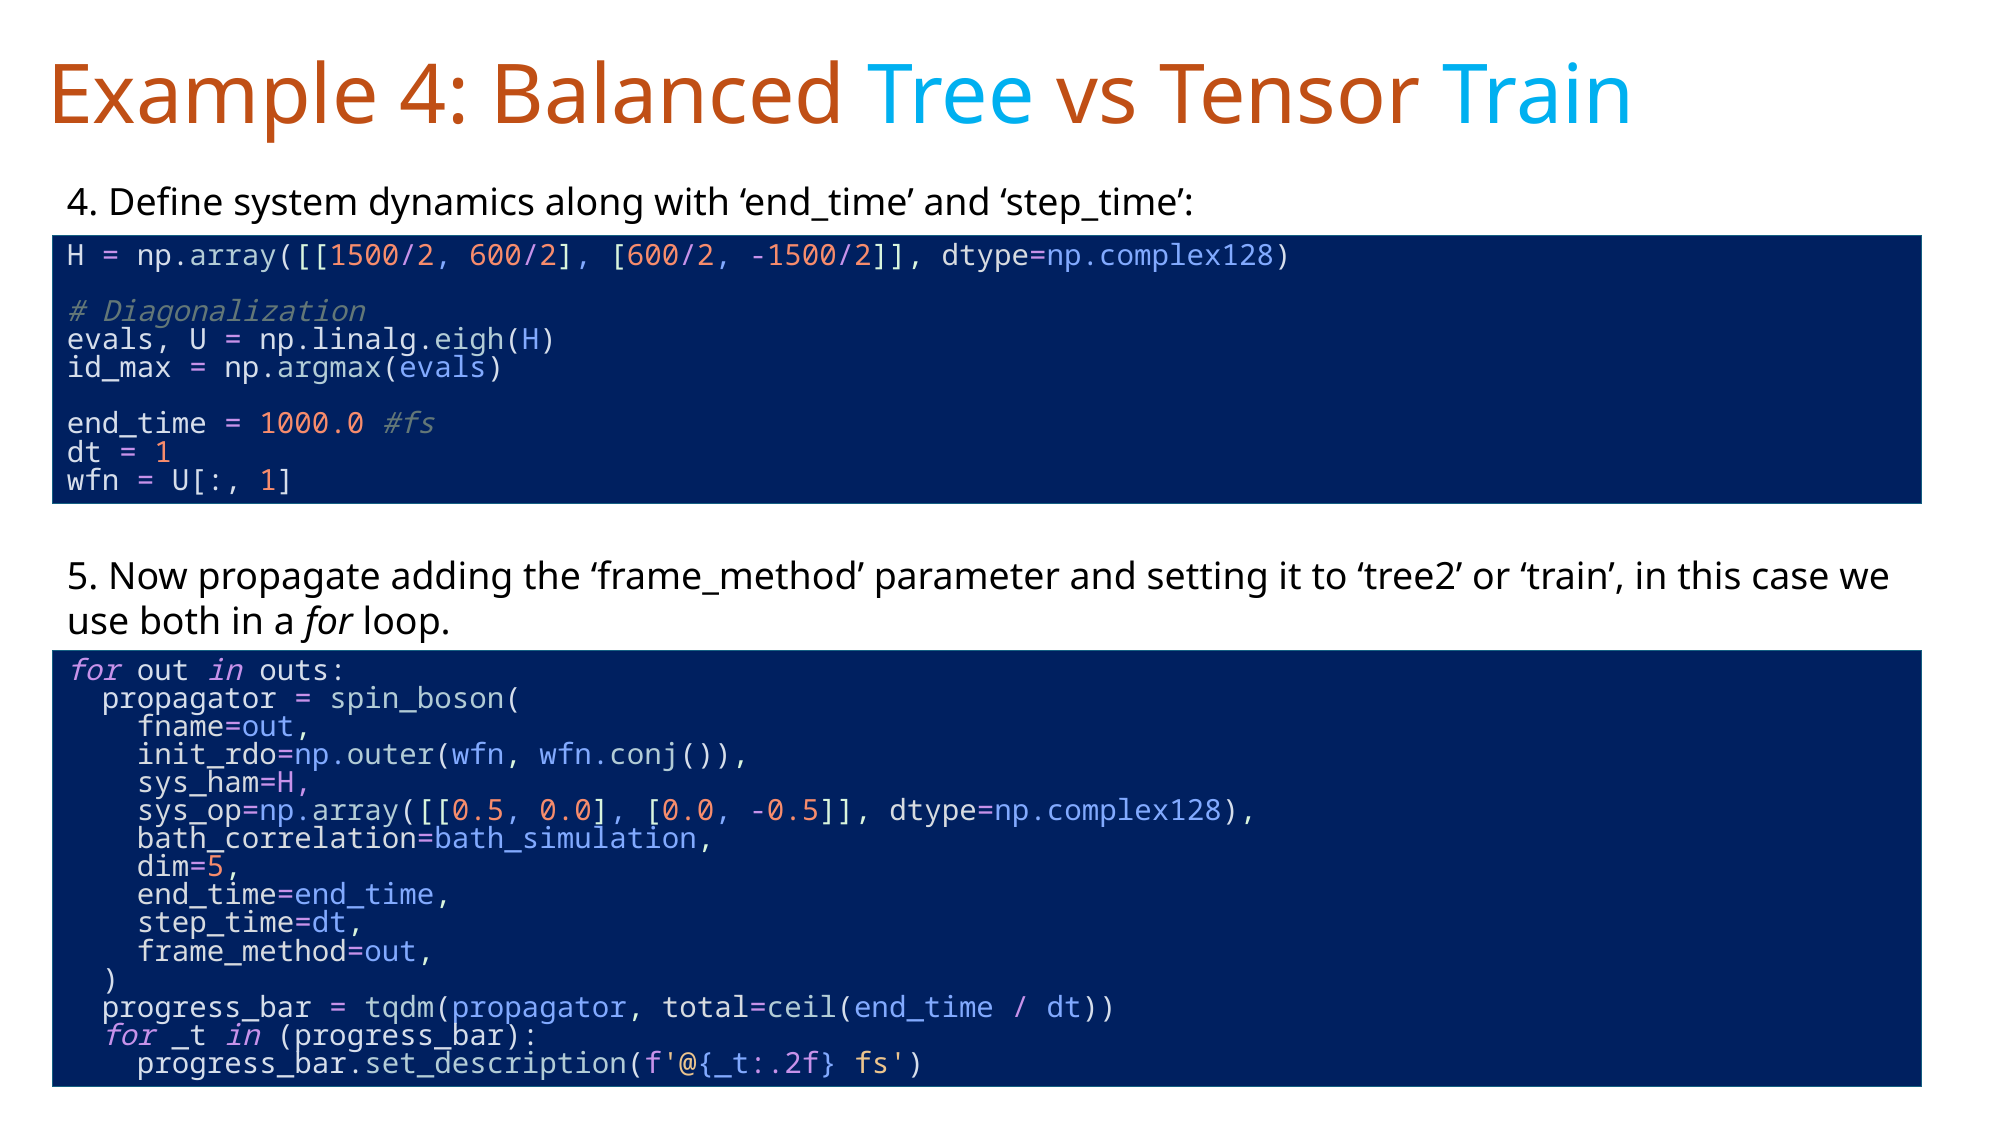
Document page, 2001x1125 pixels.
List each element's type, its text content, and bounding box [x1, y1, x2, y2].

text_box 4. Define system dynamics along with ‘end_time’ and ‘step_time’: [52, 170, 1227, 231]
text_box 5. Now propagate adding the ‘frame_method’ parameter and setting it to ‘tree2’ or ‘train’, in this case we use both in a for loop. [52, 544, 1922, 649]
text_box H = np.array([[1500/2, 600/2], [600/2, -1500/2]], dtype=np.complex128) # Diagonalization evals, U = np.linalg.eigh(H) id_max = np.argmax(evals) end_time = 1000.0 #fs dt = 1 wfn = U[:, 1] [52, 235, 1922, 504]
title Example 4: Balanced Tree vs Tensor Train [32, 43, 1761, 150]
text_box for out in outs: propagator = spin_boson( fname=out, init_rdo=np.outer(wfn, wfn.conj()), sys_ham=H, sys_op=np.array([[0.5, 0.0], [0.0, -0.5]], dtype=np.complex128), bath_correlation=bath_simulation, dim=5, end_time=end_time, step_time=dt, frame_method=out, ) progress_bar = tqdm(propagator, total=ceil(end_time / dt)) for _t in (progress_bar): progress_bar.set_description(f'@{_t:.2f} fs') [52, 650, 1922, 1087]
